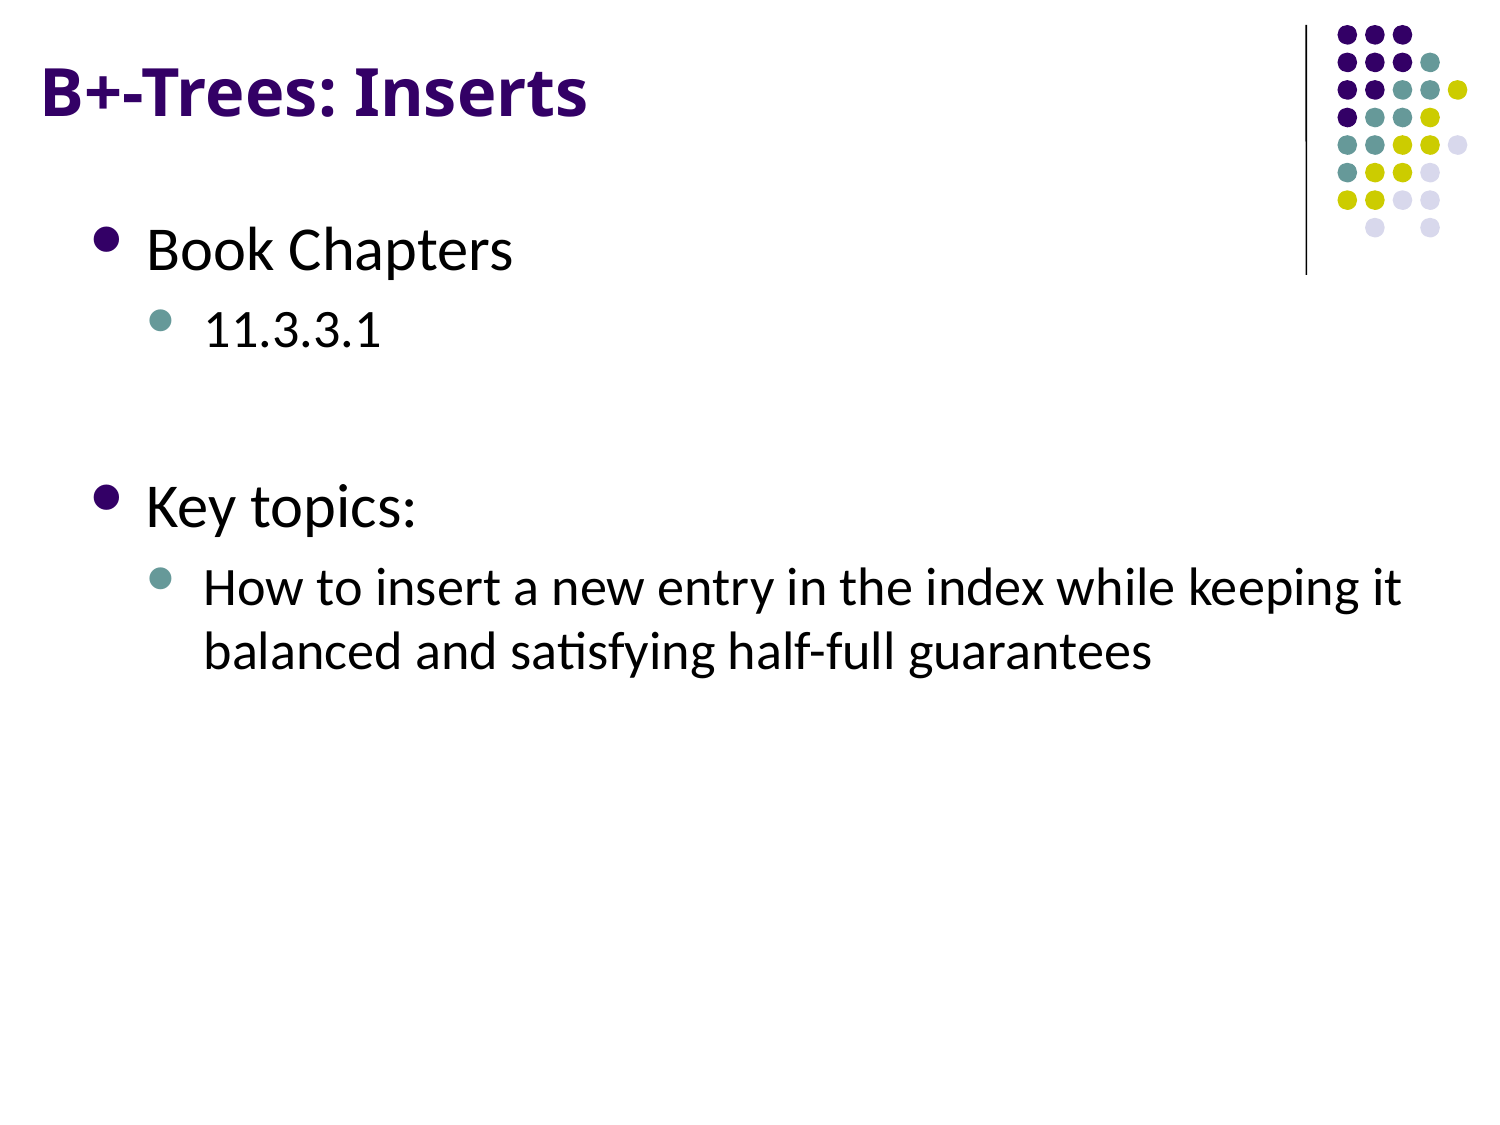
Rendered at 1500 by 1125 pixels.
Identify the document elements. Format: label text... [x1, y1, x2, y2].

title B+-Trees: Inserts [24, 19, 1351, 138]
list Book Chapters 11.3.3.1 Key topics: How to insert a new entry in the index while keeping it balanced and satisfying half-full guarantees [74, 199, 1426, 1038]
